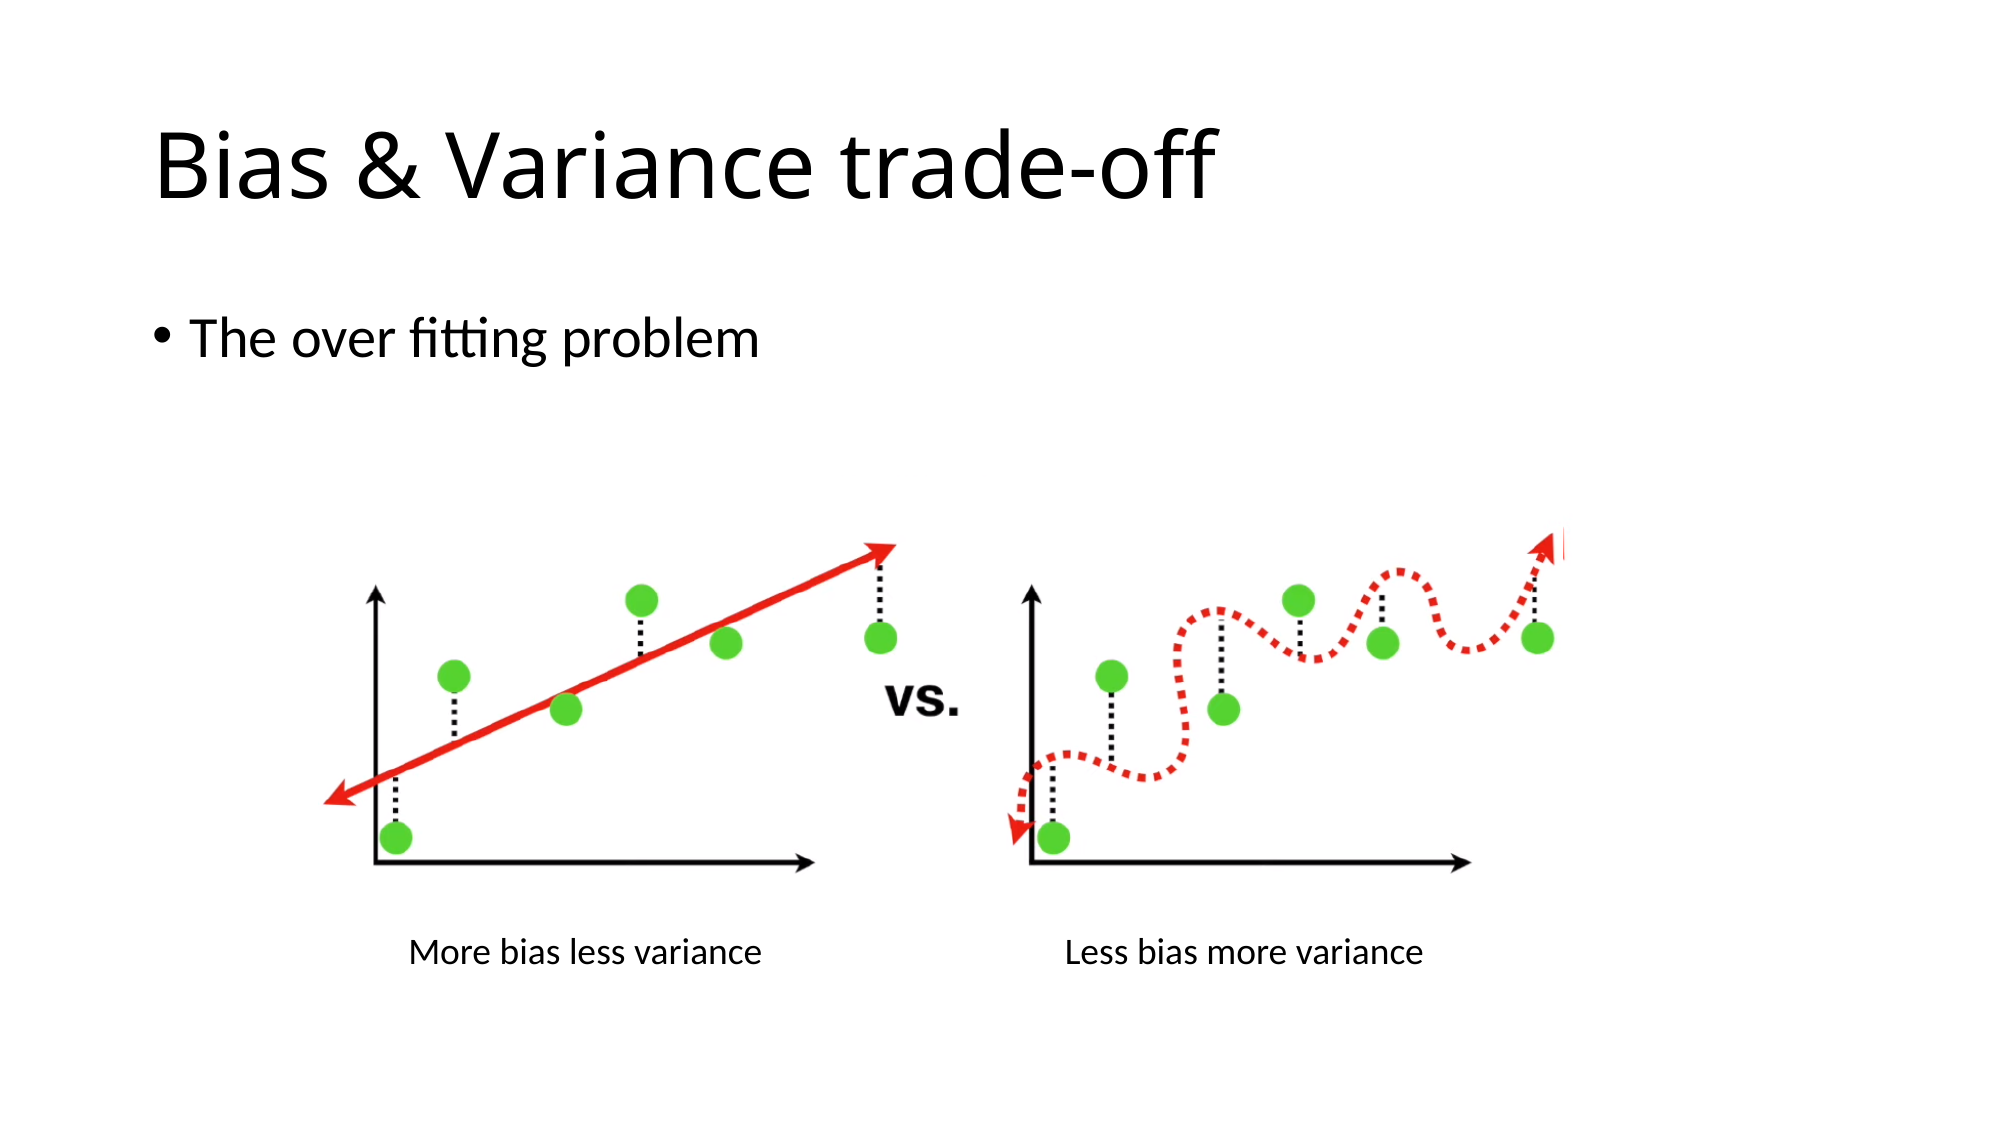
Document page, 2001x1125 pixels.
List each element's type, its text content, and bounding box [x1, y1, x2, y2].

list The over fitting problem [137, 299, 1863, 1014]
title Bias & Variance trade-off [137, 59, 1863, 278]
text_box Less bias more variance [1050, 919, 1440, 979]
picture [318, 475, 1582, 906]
text_box More bias less variance [393, 919, 778, 979]
